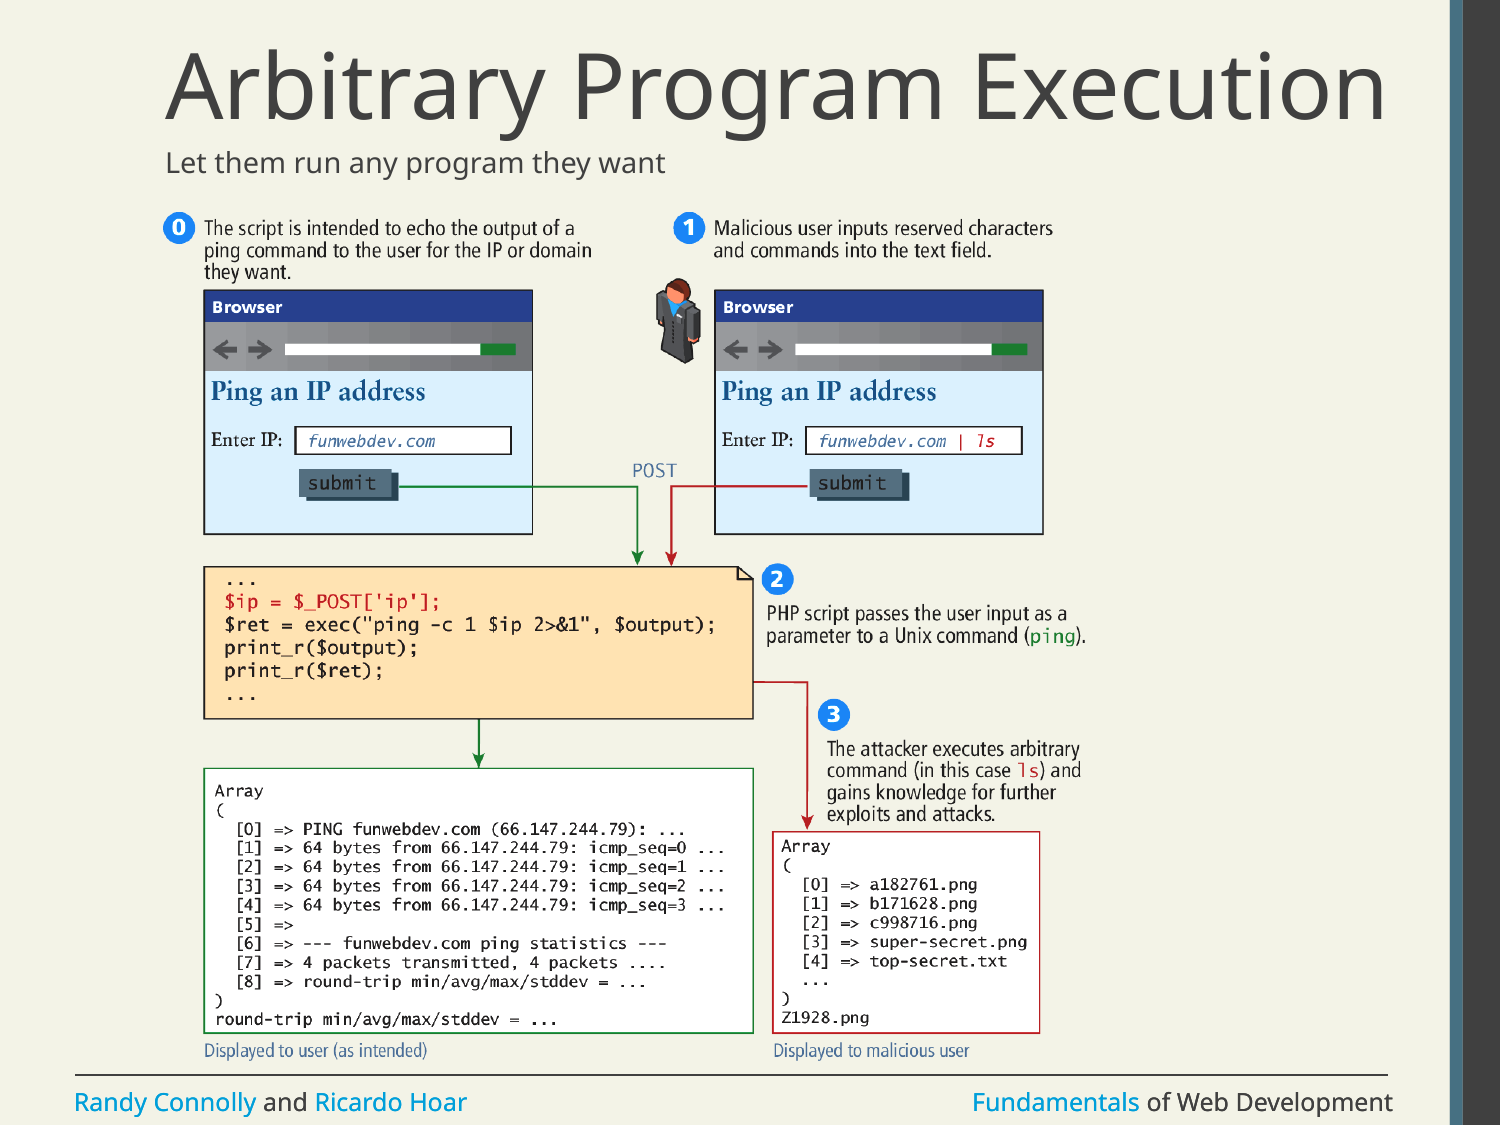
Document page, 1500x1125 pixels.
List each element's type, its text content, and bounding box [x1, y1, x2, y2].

list Let them run any program they want [150, 137, 1200, 188]
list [24, 212, 1226, 1062]
title Arbitrary Program Execution [150, 20, 1425, 188]
